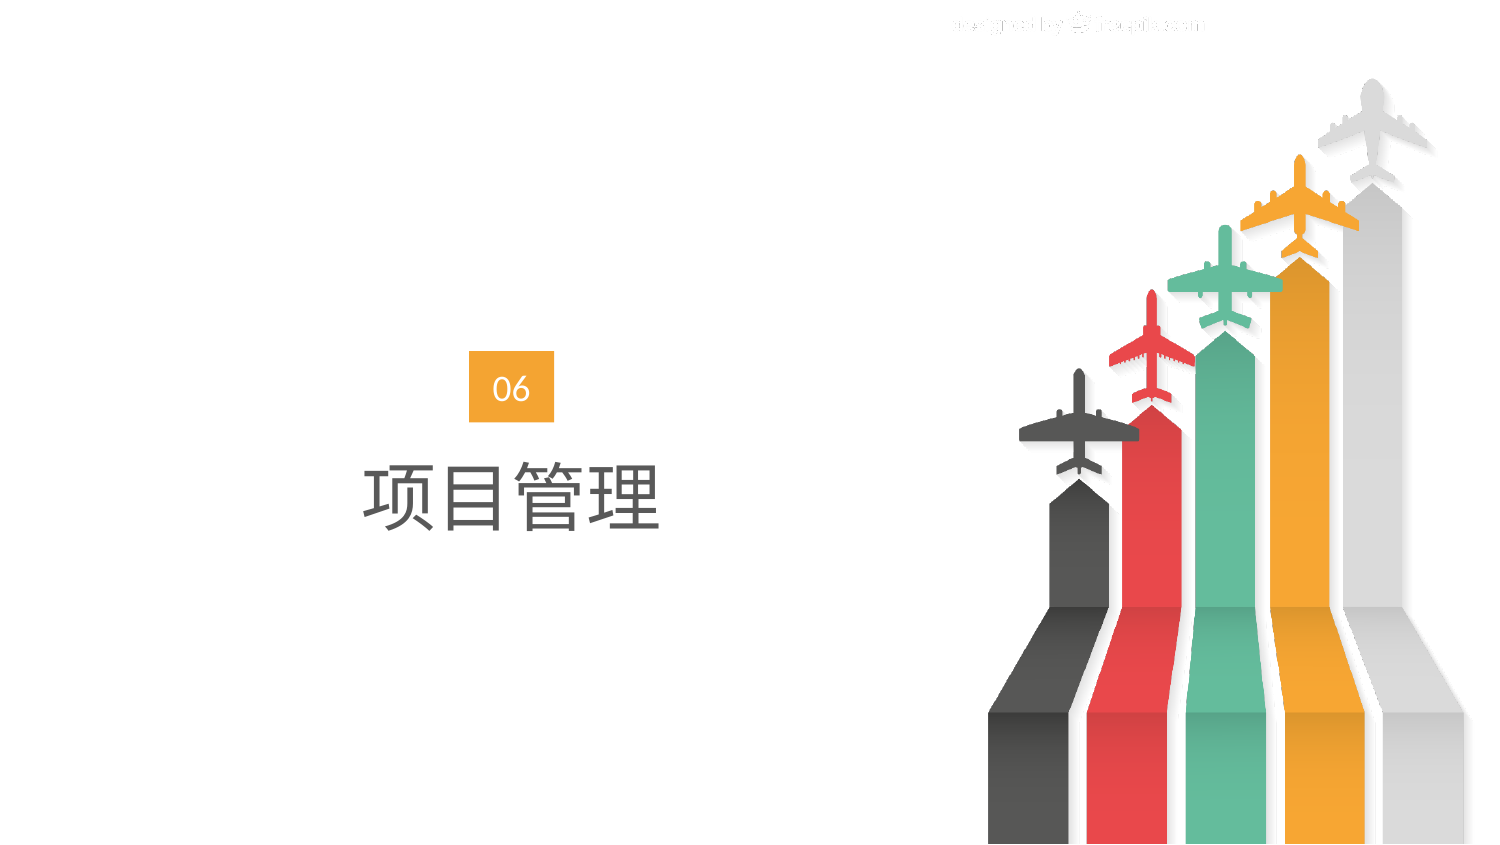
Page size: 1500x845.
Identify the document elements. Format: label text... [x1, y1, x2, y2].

text_box 项目管理 [350, 444, 655, 546]
text_box 06 [468, 350, 555, 423]
picture [655, 0, 1500, 844]
